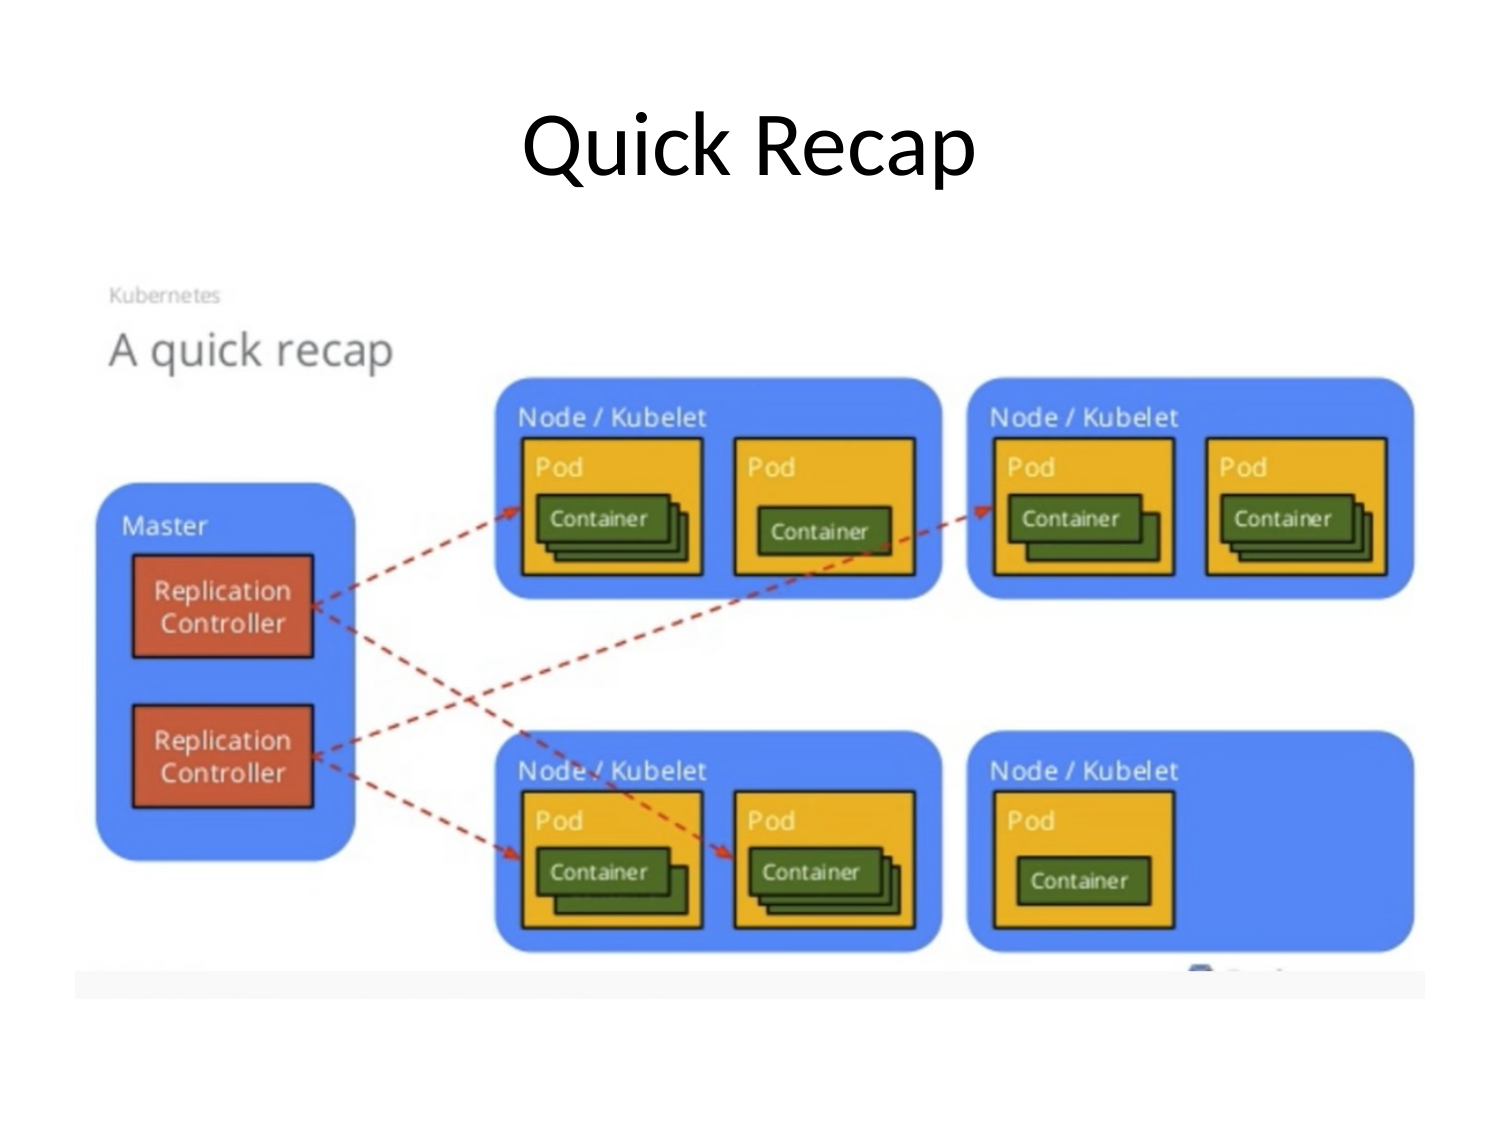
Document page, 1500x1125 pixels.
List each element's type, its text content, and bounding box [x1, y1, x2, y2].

title Quick Recap [75, 45, 1425, 233]
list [74, 268, 1426, 999]
